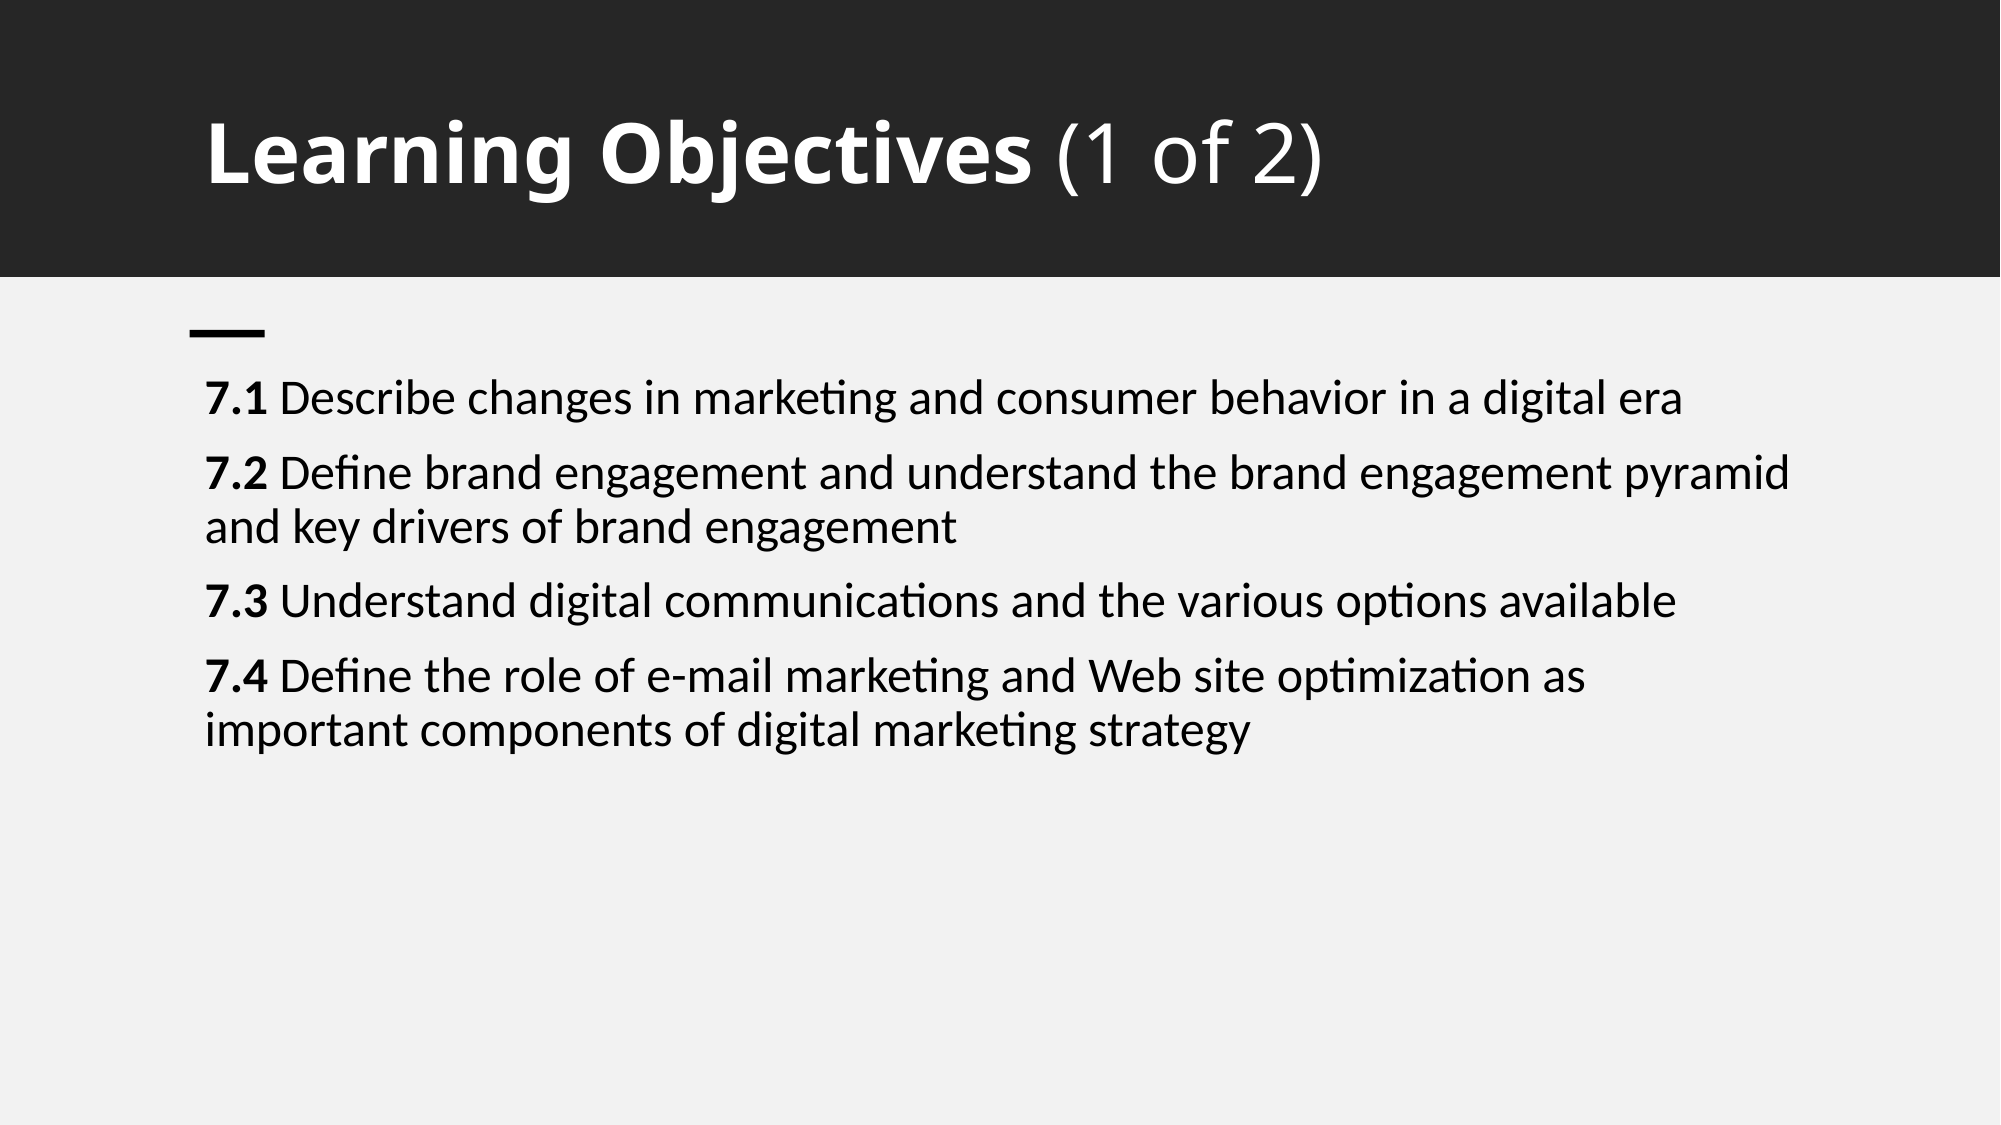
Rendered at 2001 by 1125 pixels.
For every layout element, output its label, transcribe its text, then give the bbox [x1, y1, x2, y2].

title Learning Objectives (1 of 2) [189, 104, 1812, 253]
text_box [189, 329, 266, 338]
text_box [0, 276, 2000, 1125]
text_box [0, 0, 2000, 276]
list 7.1 Describe changes in marketing and consumer behavior in a digital era 7.2 Define brand engagement and understand the brand engagement pyramid and key drivers of brand engagement 7.3 Understand digital communications and the various options available 7.4 Define the role of e-mail marketing and Web site optimization as important components of digital marketing strategy [189, 363, 1811, 1014]
